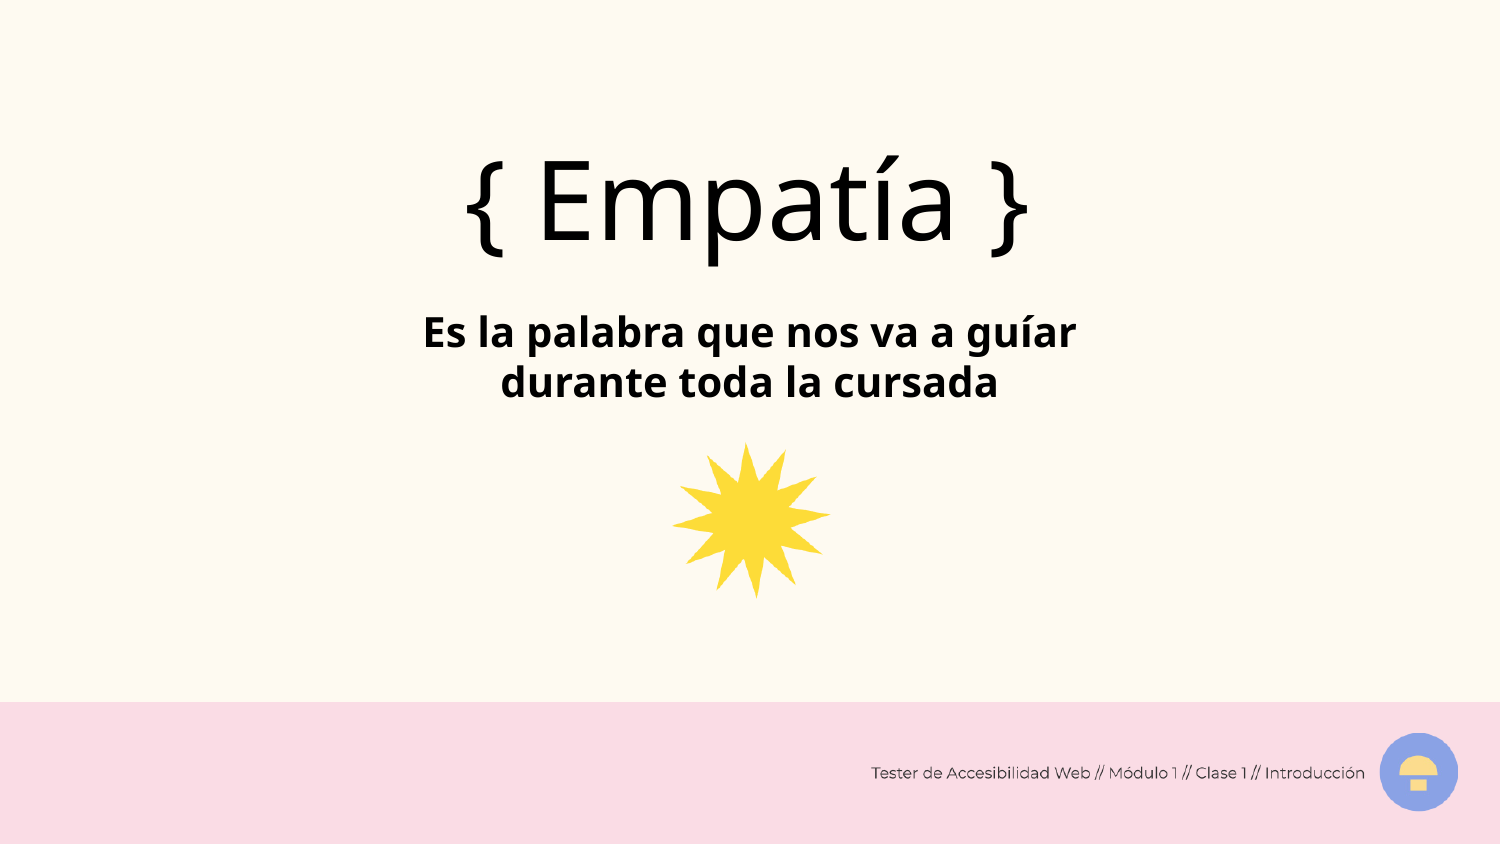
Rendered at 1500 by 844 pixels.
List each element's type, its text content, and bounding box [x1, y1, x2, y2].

text_box { Empatía } [34, 114, 1461, 278]
picture [0, 0, 1500, 844]
text_box Es la palabra que nos va a guíar durante toda la cursada [307, 315, 1193, 397]
